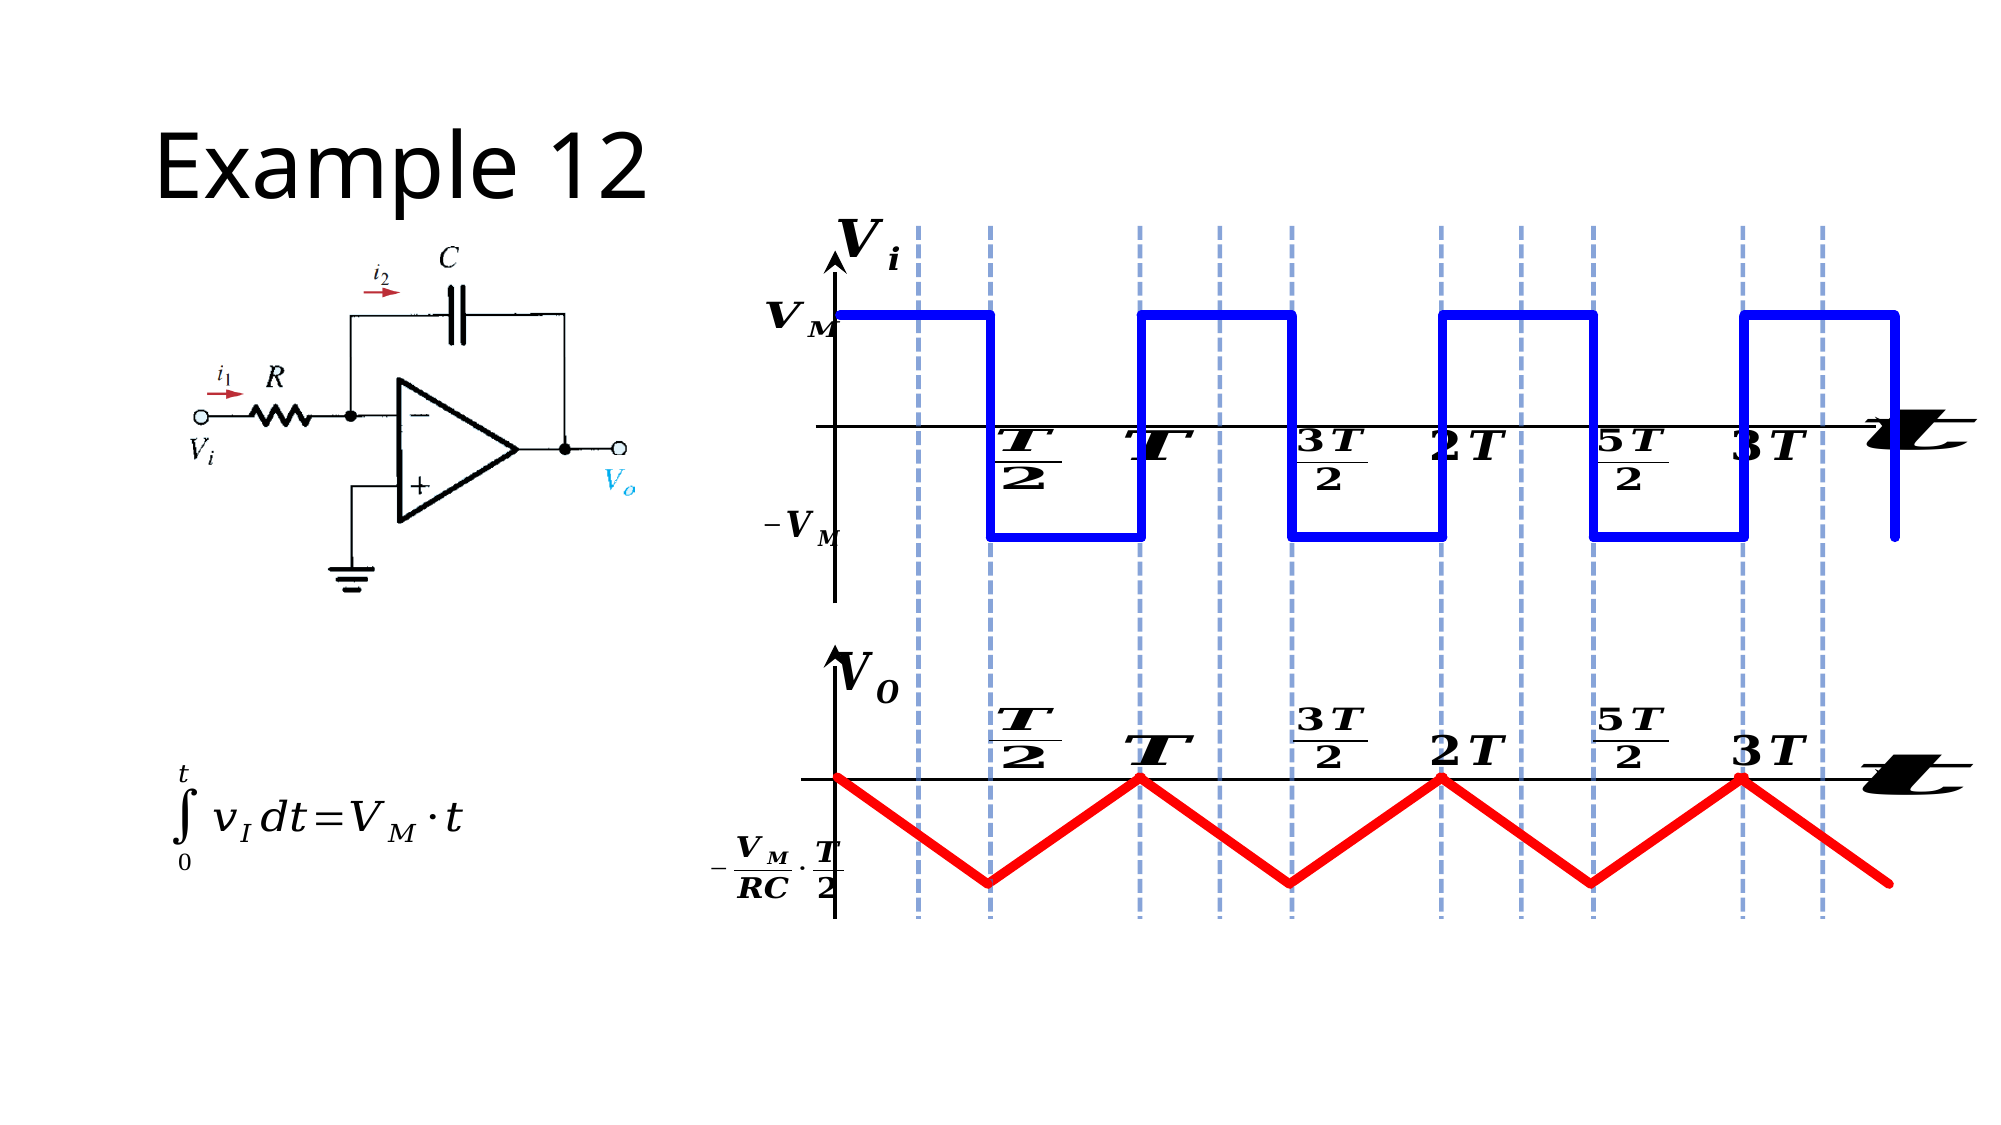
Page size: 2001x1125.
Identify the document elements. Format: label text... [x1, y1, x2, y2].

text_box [1138, 777, 1290, 885]
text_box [1745, 425, 1810, 498]
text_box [991, 425, 1141, 498]
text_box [837, 777, 989, 885]
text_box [984, 703, 1810, 777]
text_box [1593, 777, 1738, 882]
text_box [1293, 425, 1442, 498]
title Example 12 [137, 59, 1863, 278]
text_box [918, 777, 1823, 919]
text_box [1738, 777, 1890, 885]
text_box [1443, 425, 1593, 498]
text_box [1440, 777, 1591, 885]
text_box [1594, 425, 1744, 498]
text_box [918, 316, 1823, 777]
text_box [984, 425, 990, 498]
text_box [918, 225, 1823, 425]
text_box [1142, 425, 1291, 498]
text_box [1292, 777, 1440, 882]
picture [143, 233, 654, 629]
